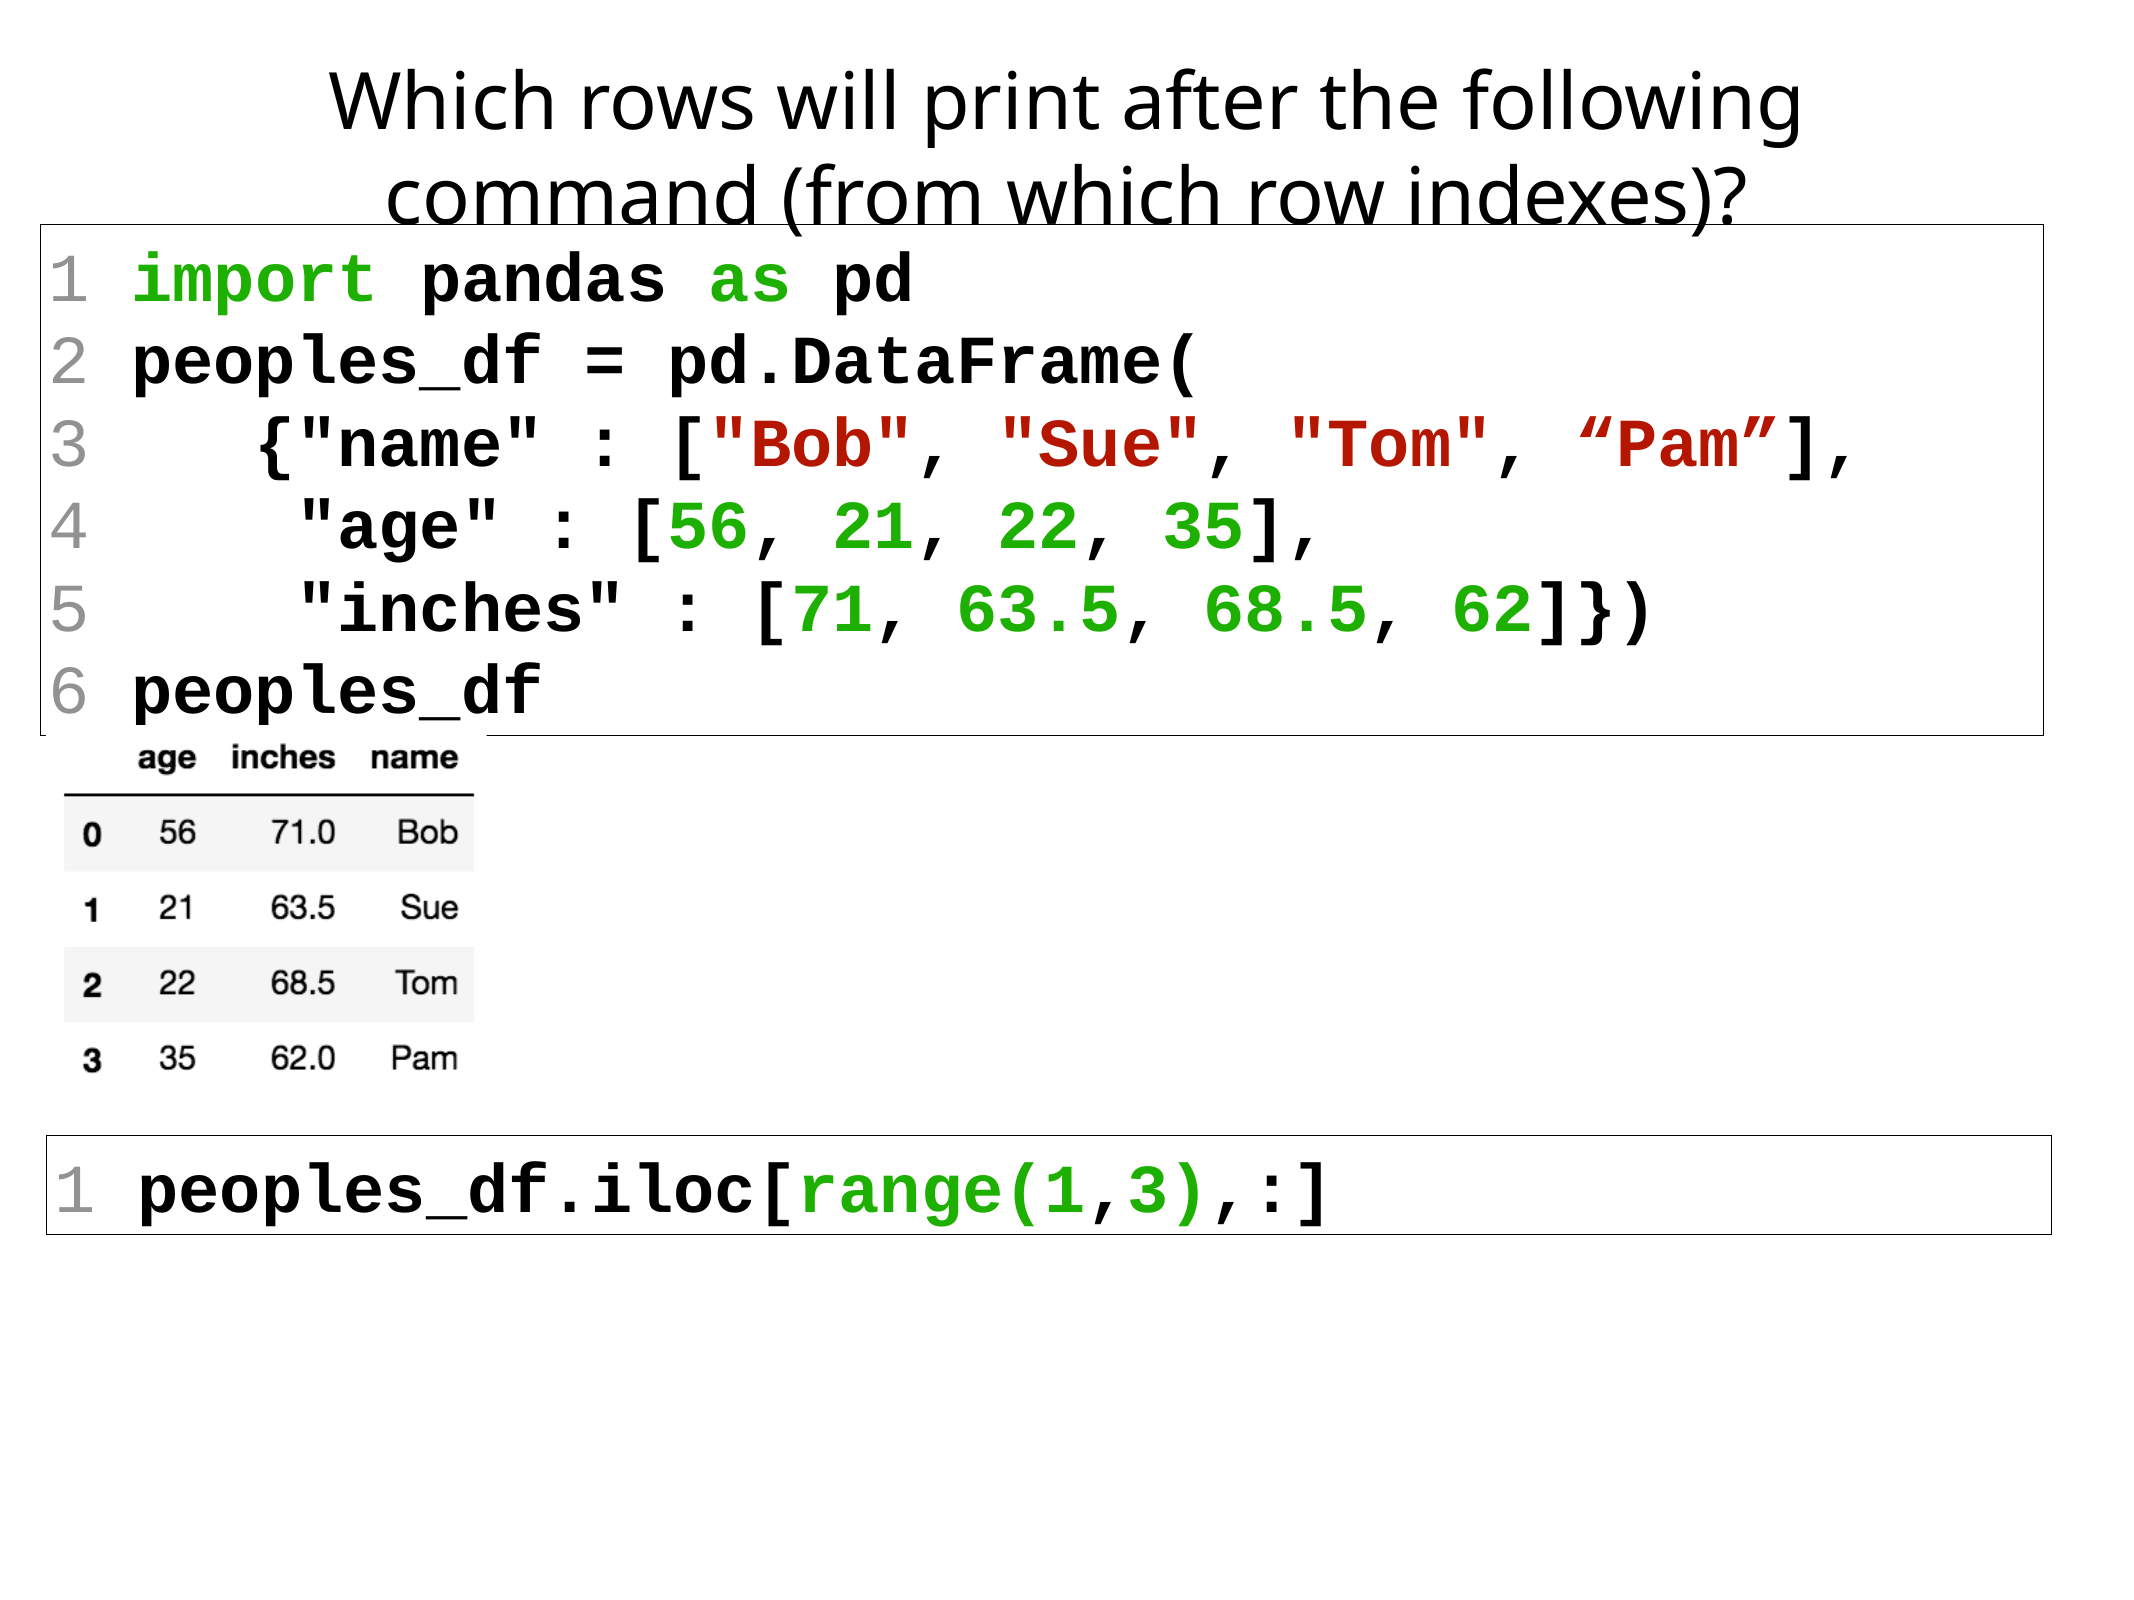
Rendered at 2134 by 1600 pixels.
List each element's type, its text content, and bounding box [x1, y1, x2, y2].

title Which rows will print after the following command (from which row indexes)? [155, 41, 1978, 397]
picture [45, 725, 487, 1097]
text_box 1 peoples_df.iloc[range(1,3),:] [46, 1135, 2052, 1235]
text_box 1 import pandas as pd 2 peoples_df = pd.DataFrame( 3 {"name" : ["Bob", "Sue", "Tom", “Pam”], 4 "age" : [56, 21, 22, 35], 5 "inches" : [71, 63.5, 68.5, 62]}) 6 peoples_df [40, 224, 2044, 736]
